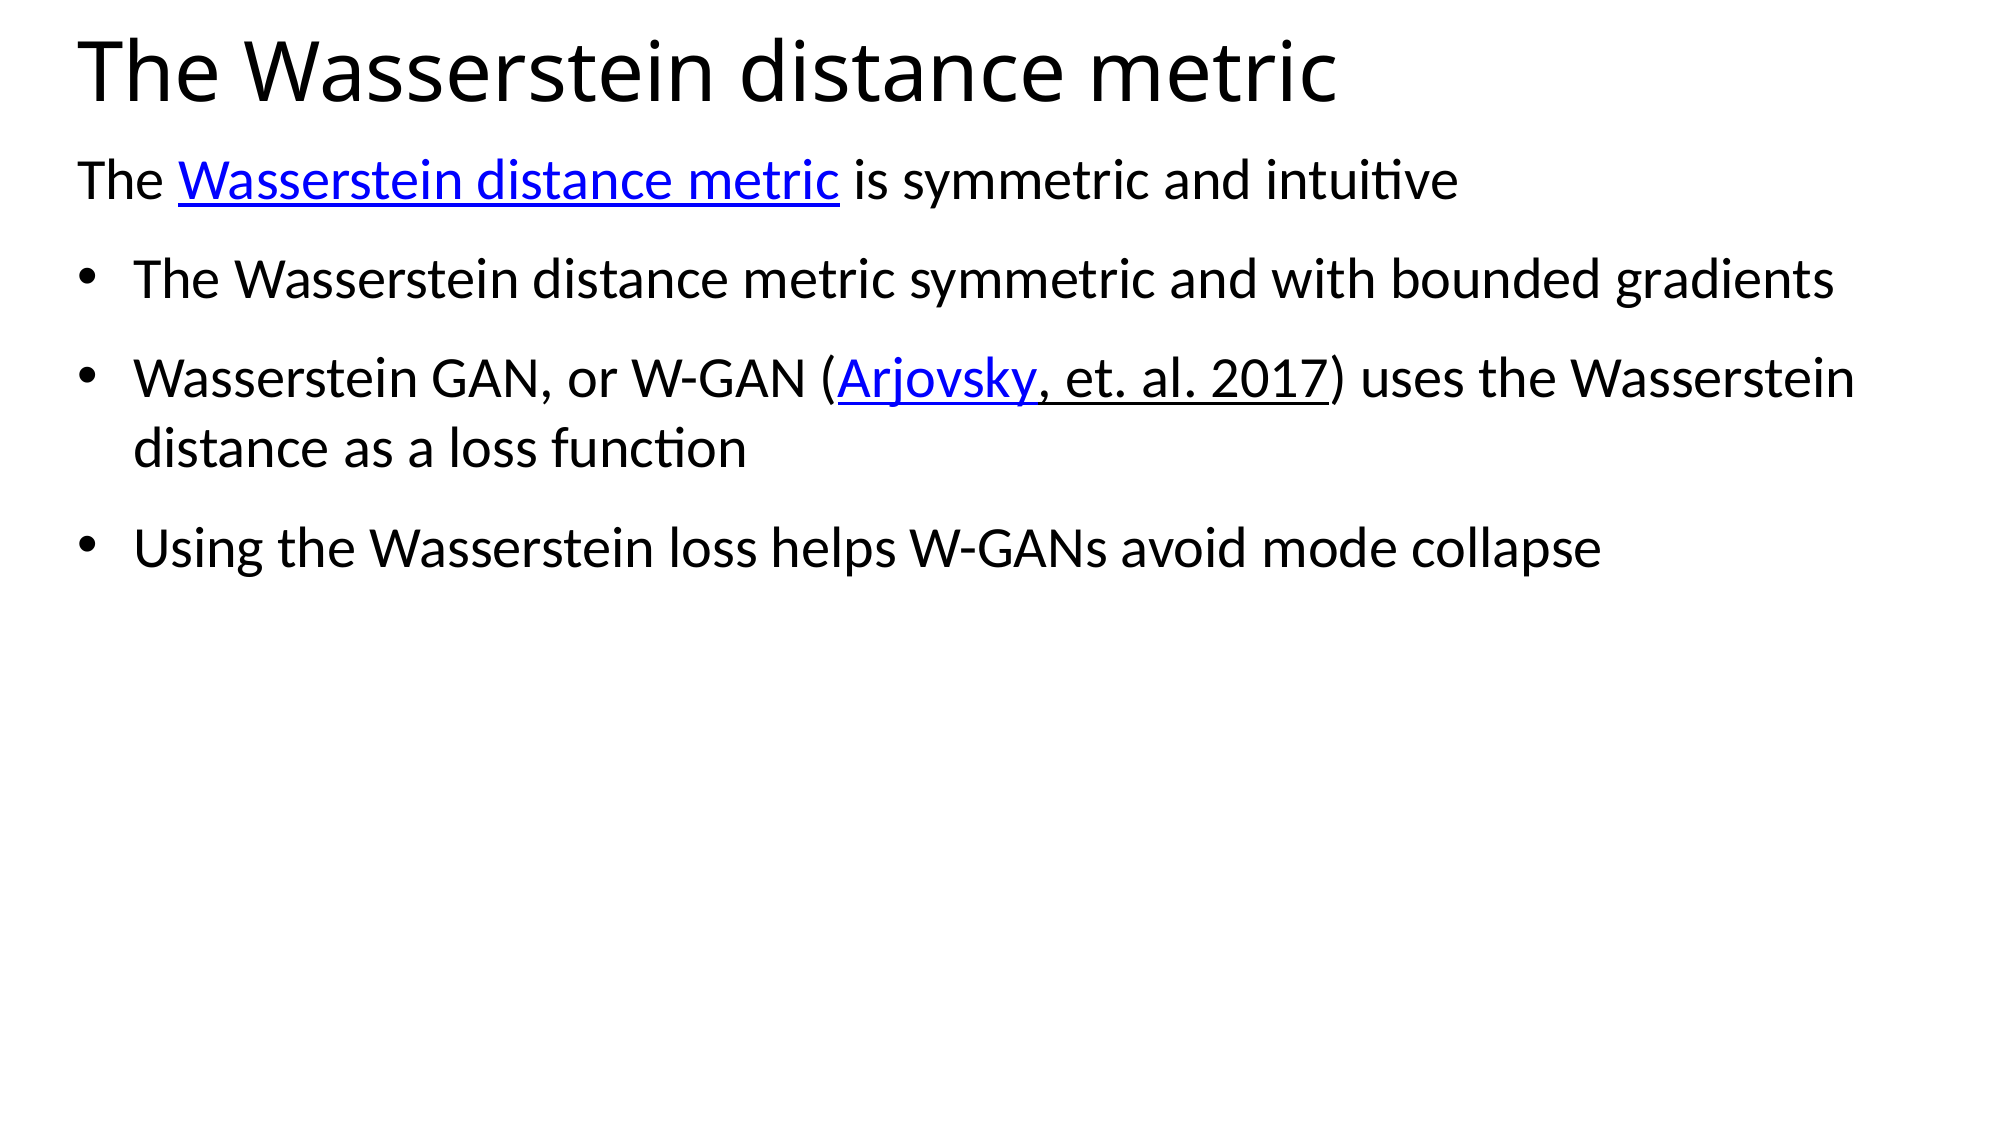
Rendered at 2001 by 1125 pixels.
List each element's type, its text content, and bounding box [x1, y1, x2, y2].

list The Wasserstein distance metric is symmetric and intuitive The Wasserstein distance metric symmetric and with bounded gradients Wasserstein GAN, or W-GAN (Arjovsky, et. al. 2017) uses the Wasserstein distance as a loss function Using the Wasserstein loss helps W-GANs avoid mode collapse [62, 133, 1953, 1048]
title The Wasserstein distance metric [62, 29, 1953, 133]
